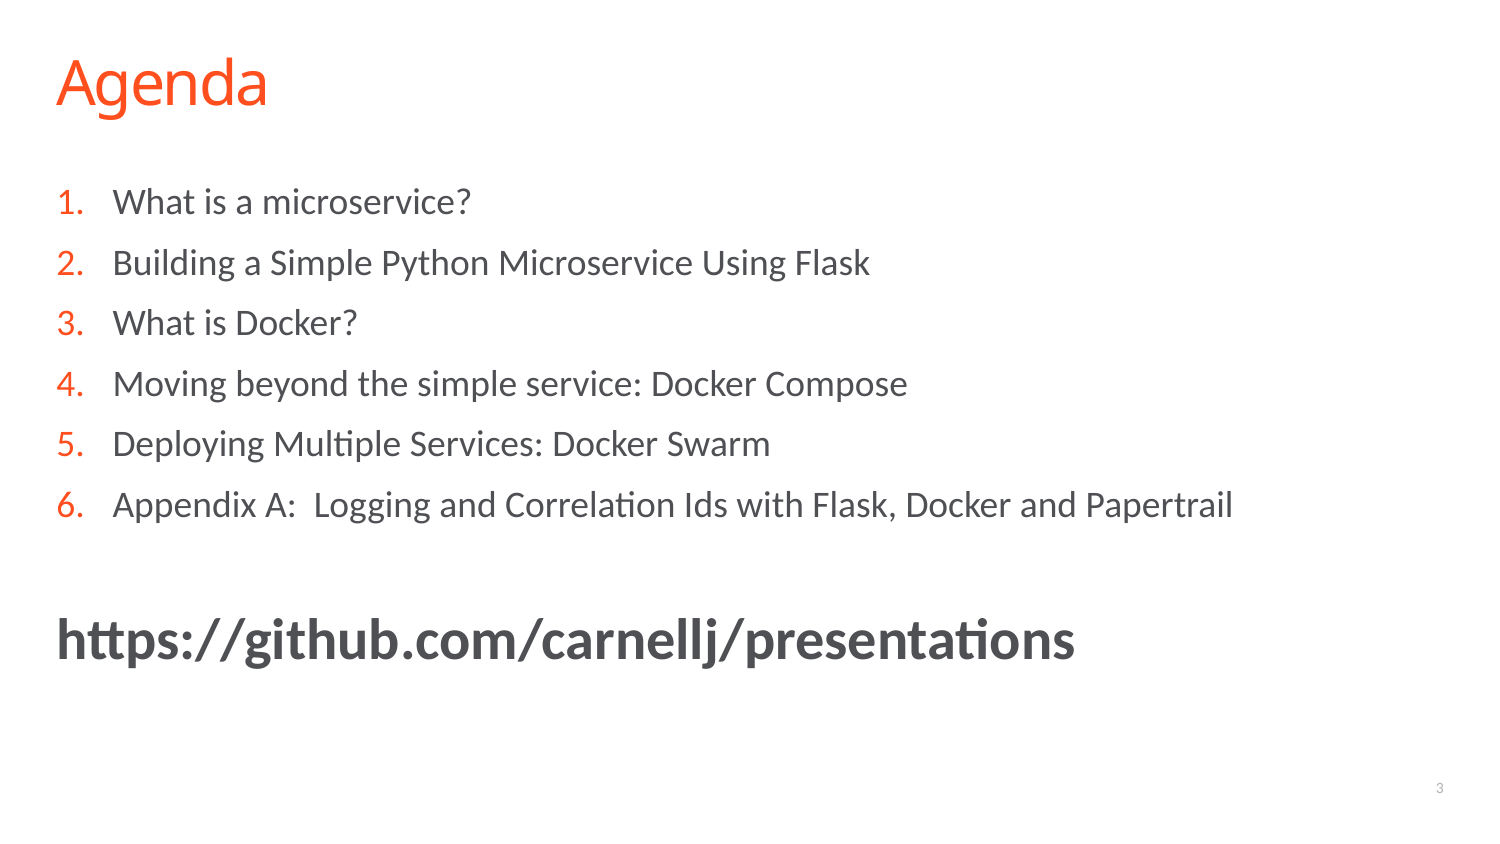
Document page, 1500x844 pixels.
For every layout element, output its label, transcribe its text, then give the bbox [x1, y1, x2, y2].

list What is a microservice? Building a Simple Python Microservice Using Flask What is Docker? Moving beyond the simple service: Docker Compose Deploying Multiple Services: Docker Swarm Appendix A: Logging and Correlation Ids with Flask, Docker and Papertrail https://github.com/carnellj/presentations [56, 147, 1444, 732]
slide_number 3 [1130, 764, 1444, 810]
title Agenda [56, 51, 1444, 147]
